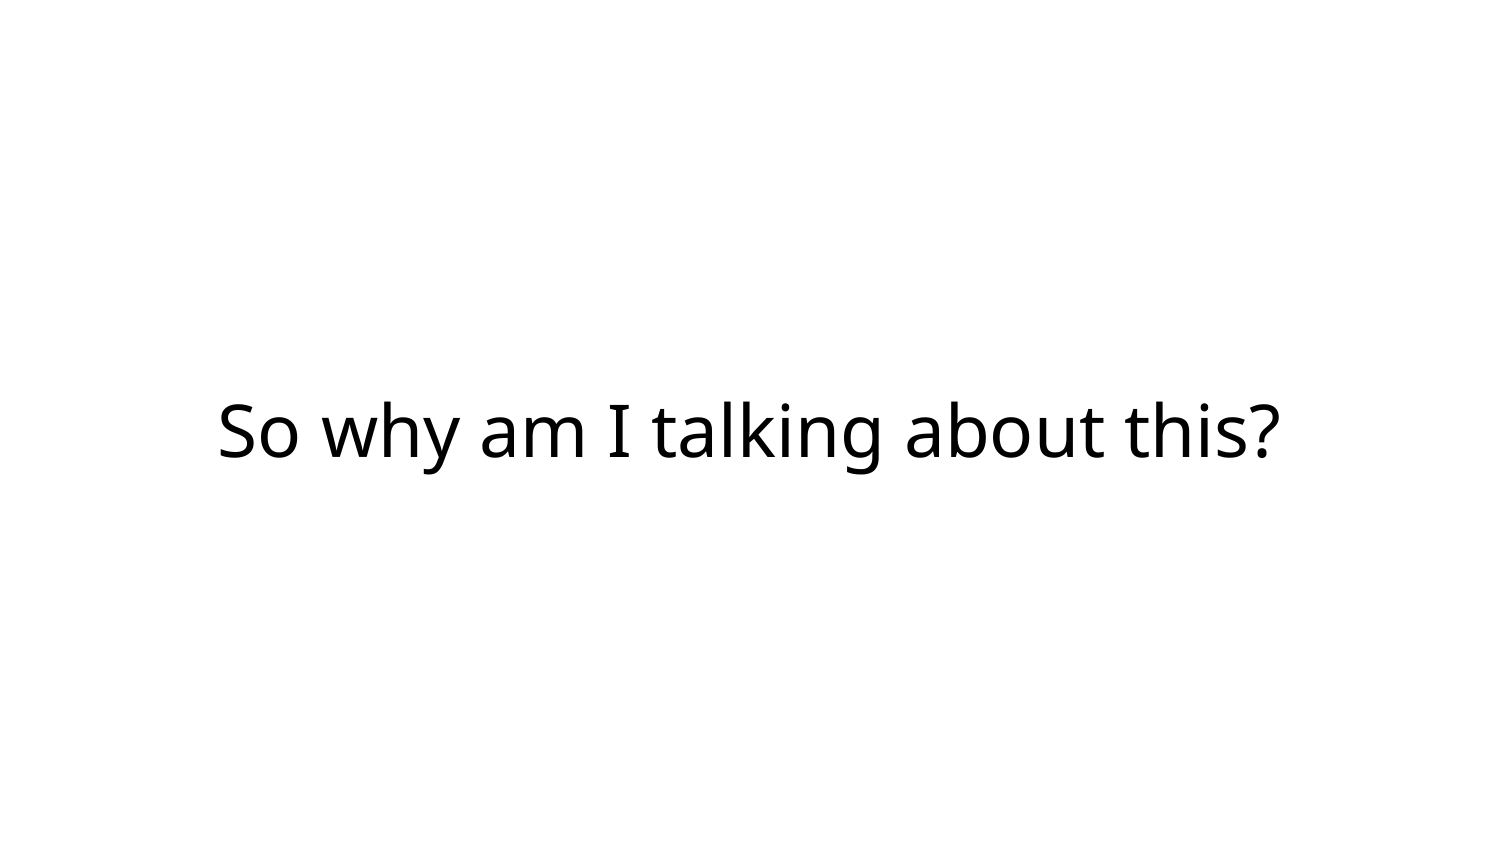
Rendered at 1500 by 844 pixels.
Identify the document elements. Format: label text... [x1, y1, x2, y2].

text_box So why am I talking about this? [0, 0, 1500, 844]
